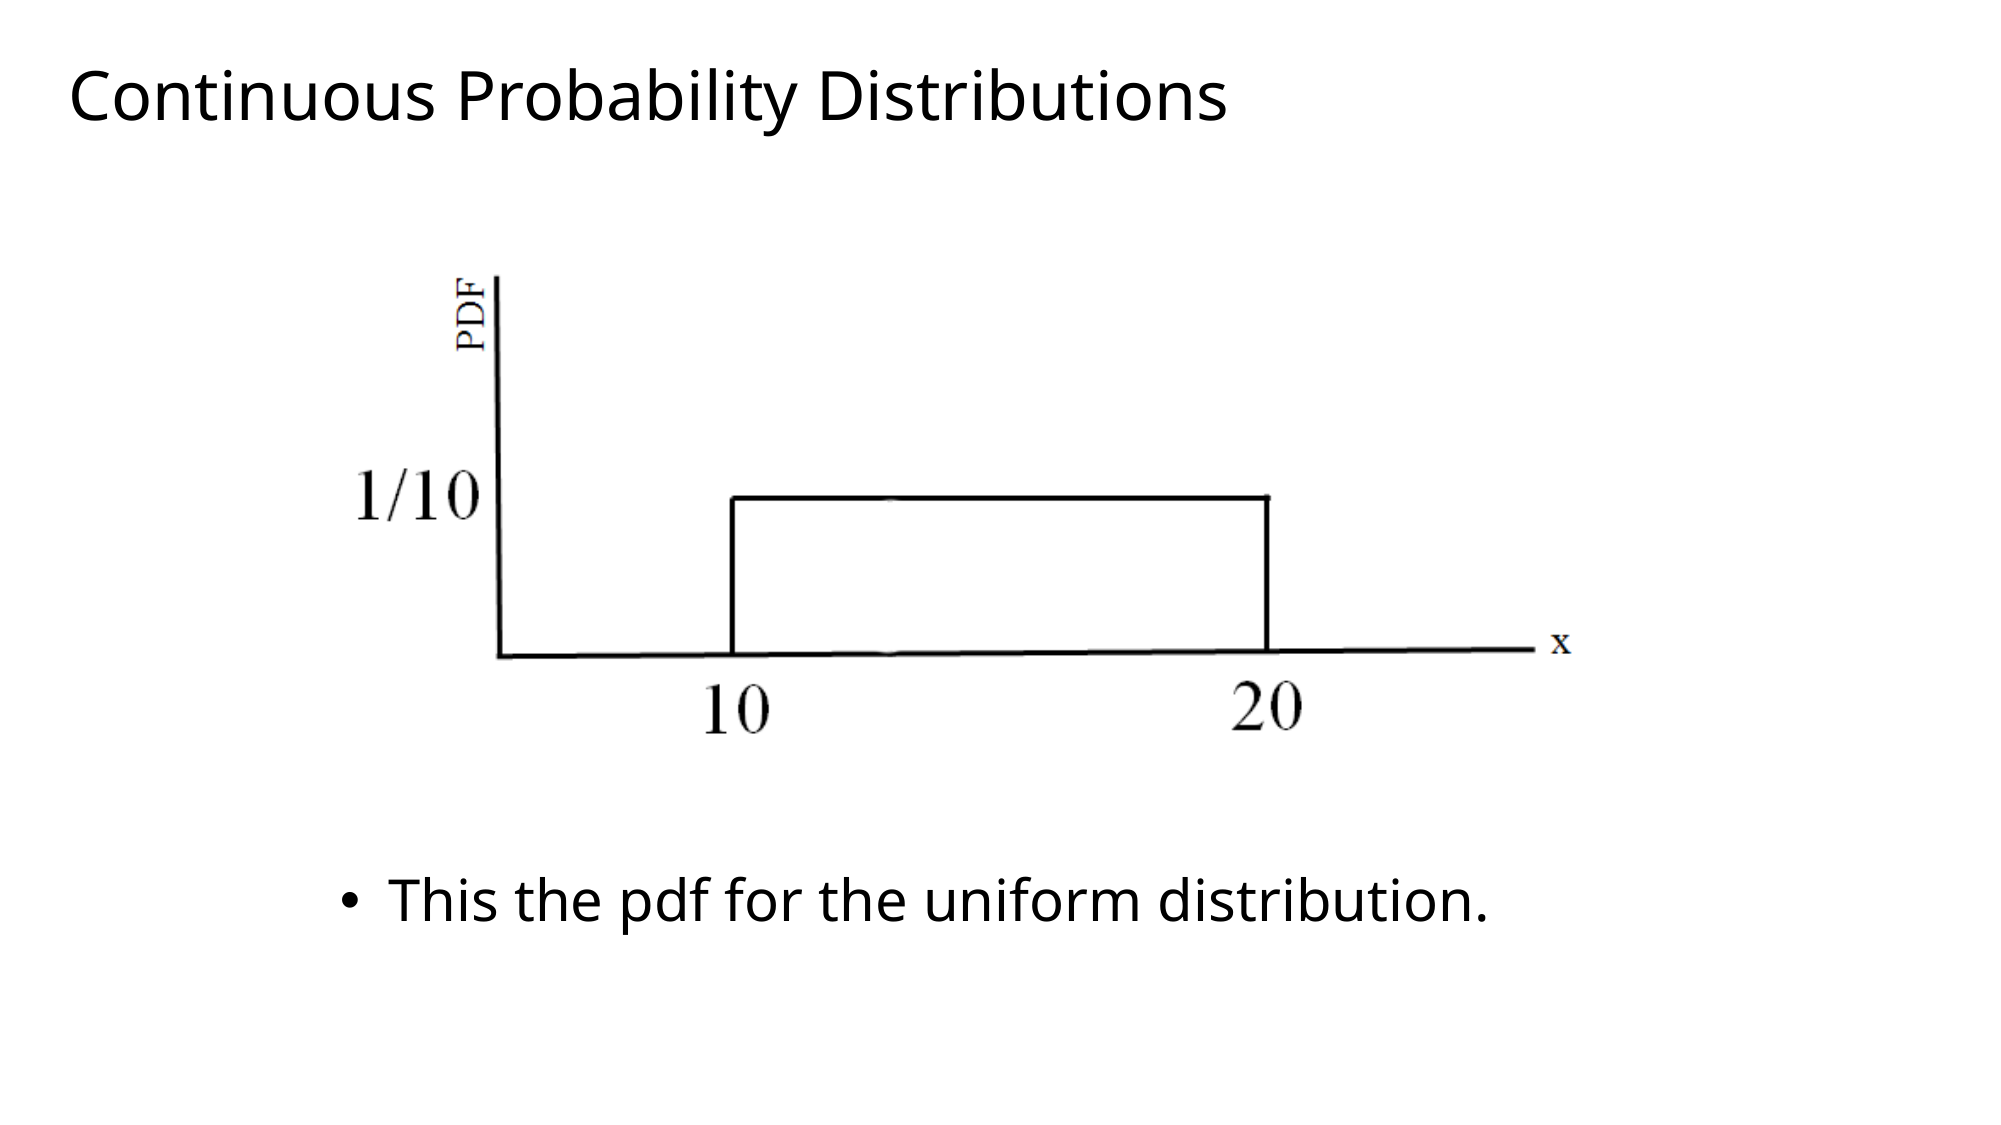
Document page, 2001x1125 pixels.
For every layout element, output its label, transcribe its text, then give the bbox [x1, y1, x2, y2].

picture [306, 253, 1597, 796]
text_box Continuous Probability Distributions [0, 0, 1350, 188]
list This the pdf for the uniform distribution. [324, 852, 1675, 1005]
